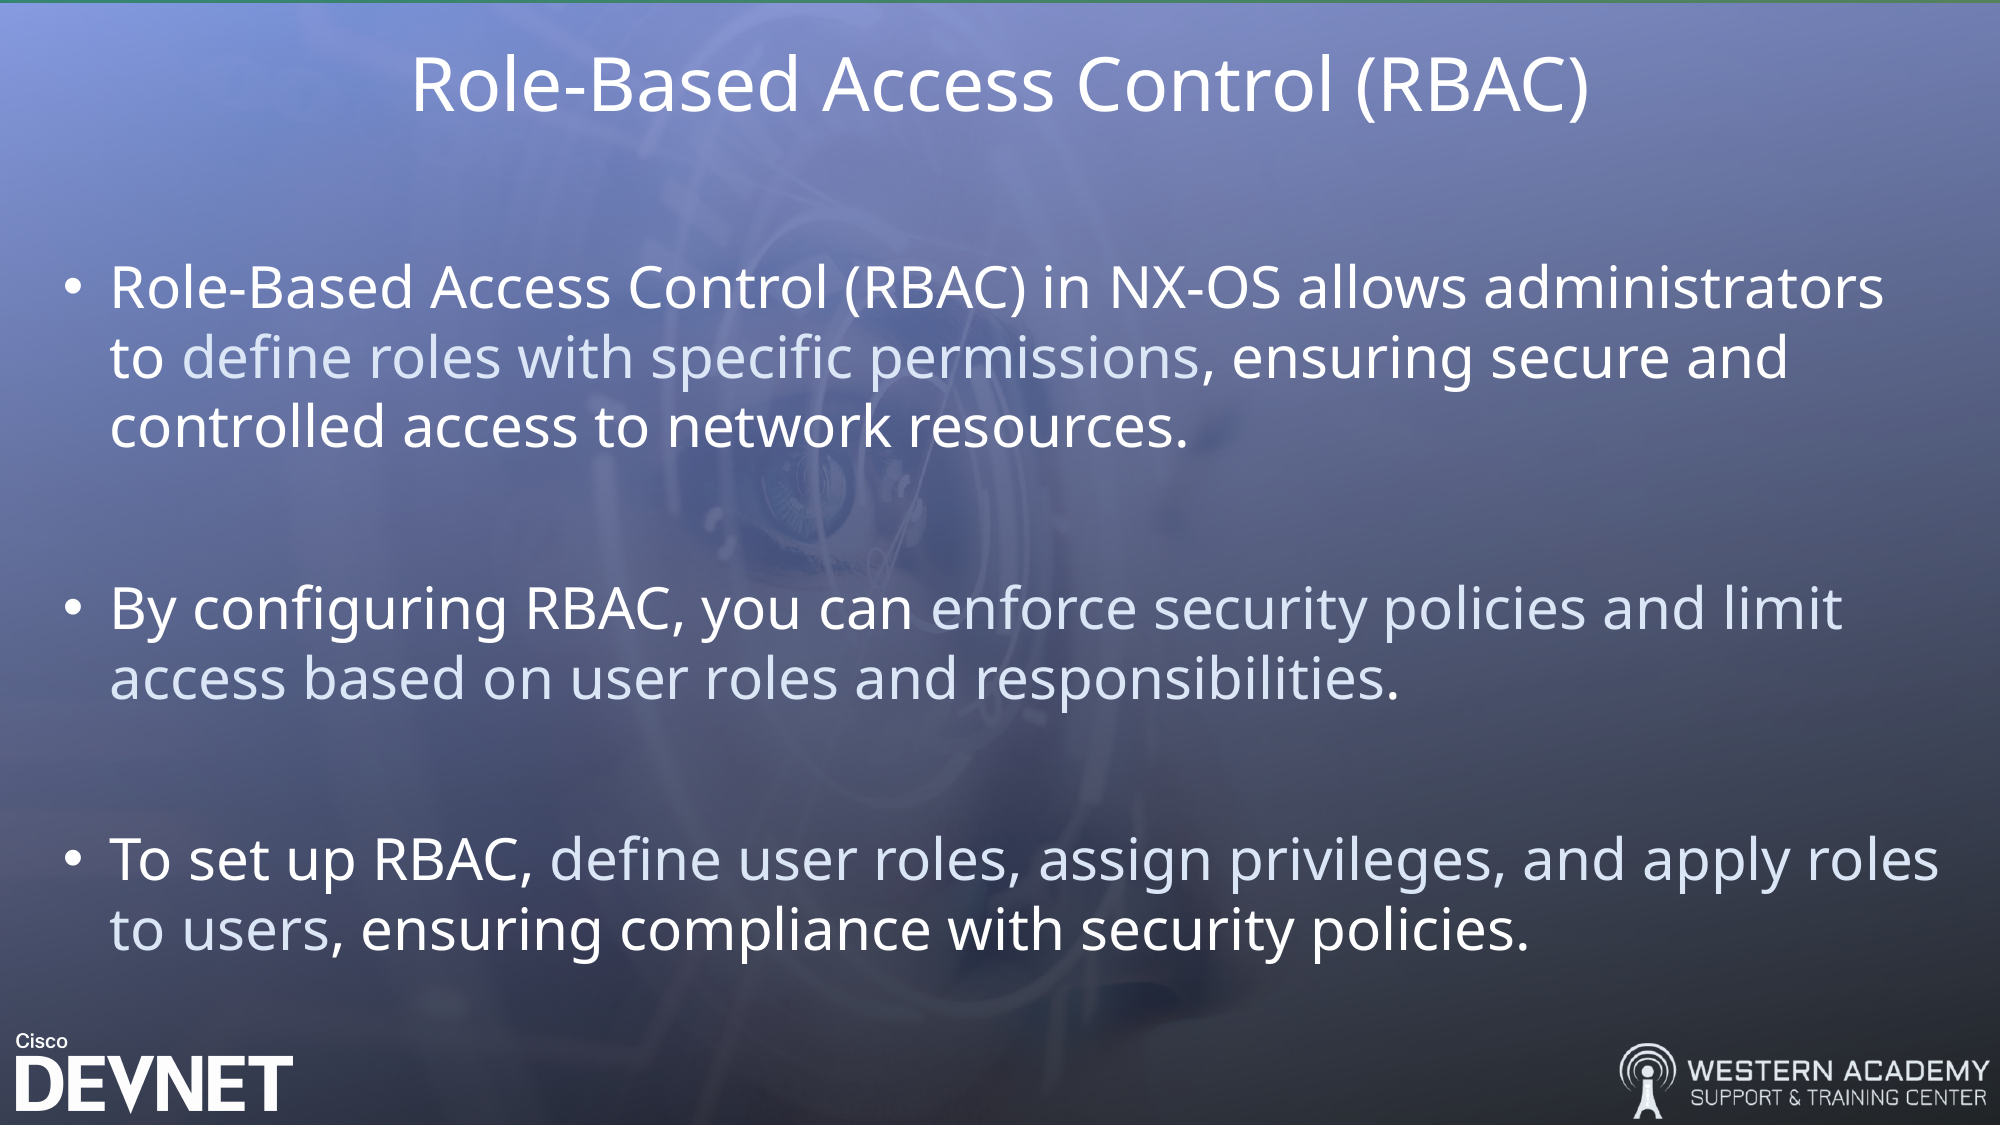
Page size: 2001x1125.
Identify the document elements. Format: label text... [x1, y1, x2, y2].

title Role-Based Access Control (RBAC) [169, 0, 1831, 156]
list Role-Based Access Control (RBAC) in NX-OS allows administrators to define roles with specific permissions, ensuring secure and controlled access to network resources. By configuring RBAC, you can enforce security policies and limit access based on user roles and responsibilities. To set up RBAC, define user roles, assign privileges, and apply roles to users, ensuring compliance with security policies. [47, 178, 1967, 1034]
picture [16, 1033, 293, 1114]
